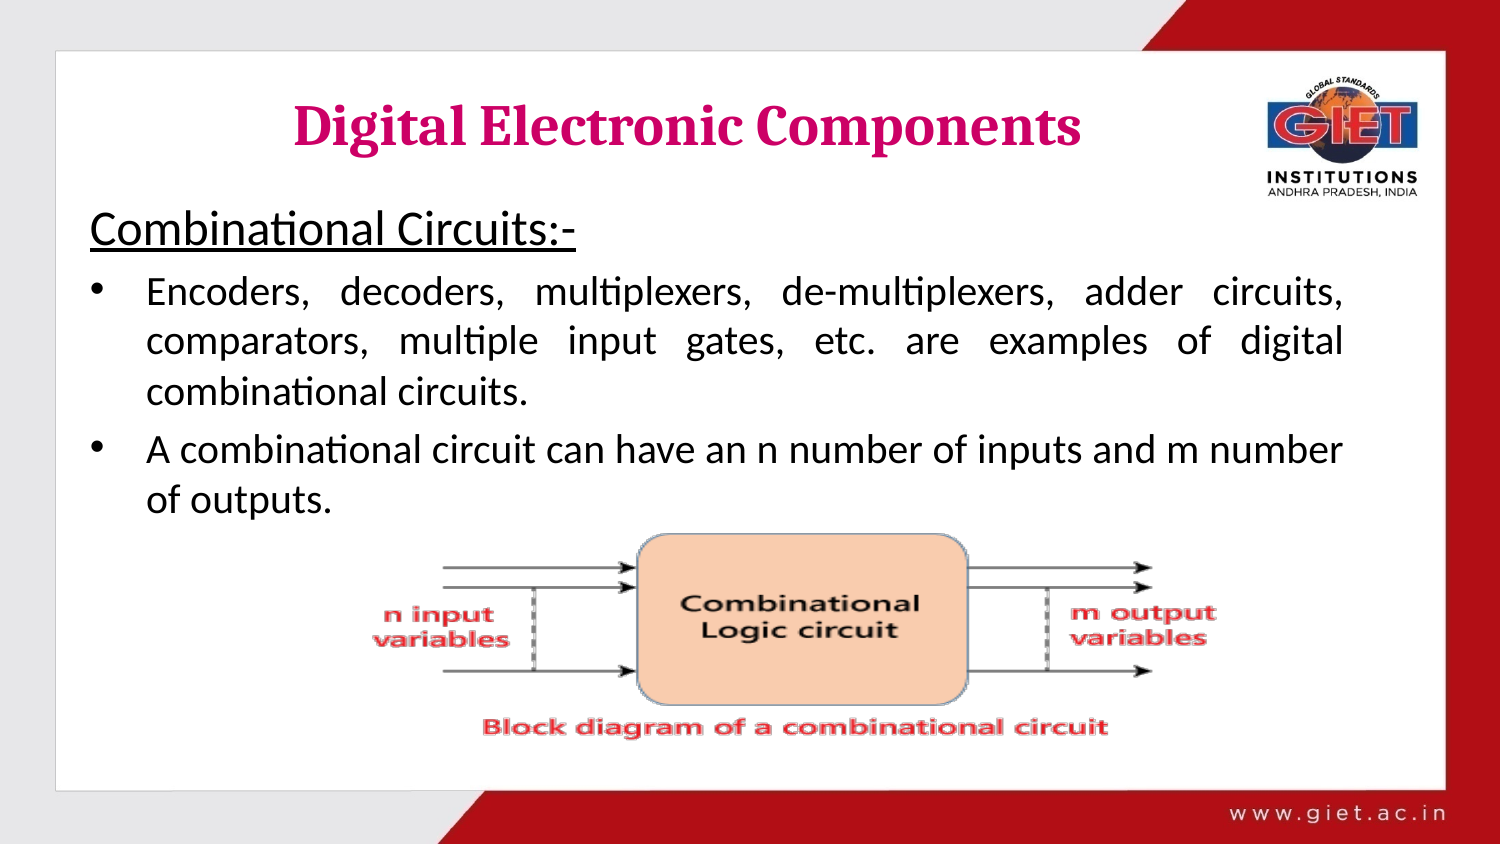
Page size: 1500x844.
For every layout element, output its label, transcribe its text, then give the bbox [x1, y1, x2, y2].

picture [0, 0, 1500, 844]
title Digital Electronic Components [74, 70, 1302, 175]
list Combinational Circuits:- Encoders, decoders, multiplexers, de-multiplexers, adder circuits, comparators, multiple input gates, etc. are examples of digital combinational circuits. A combinational circuit can have an n number of inputs and m number of outputs. [74, 187, 1360, 786]
